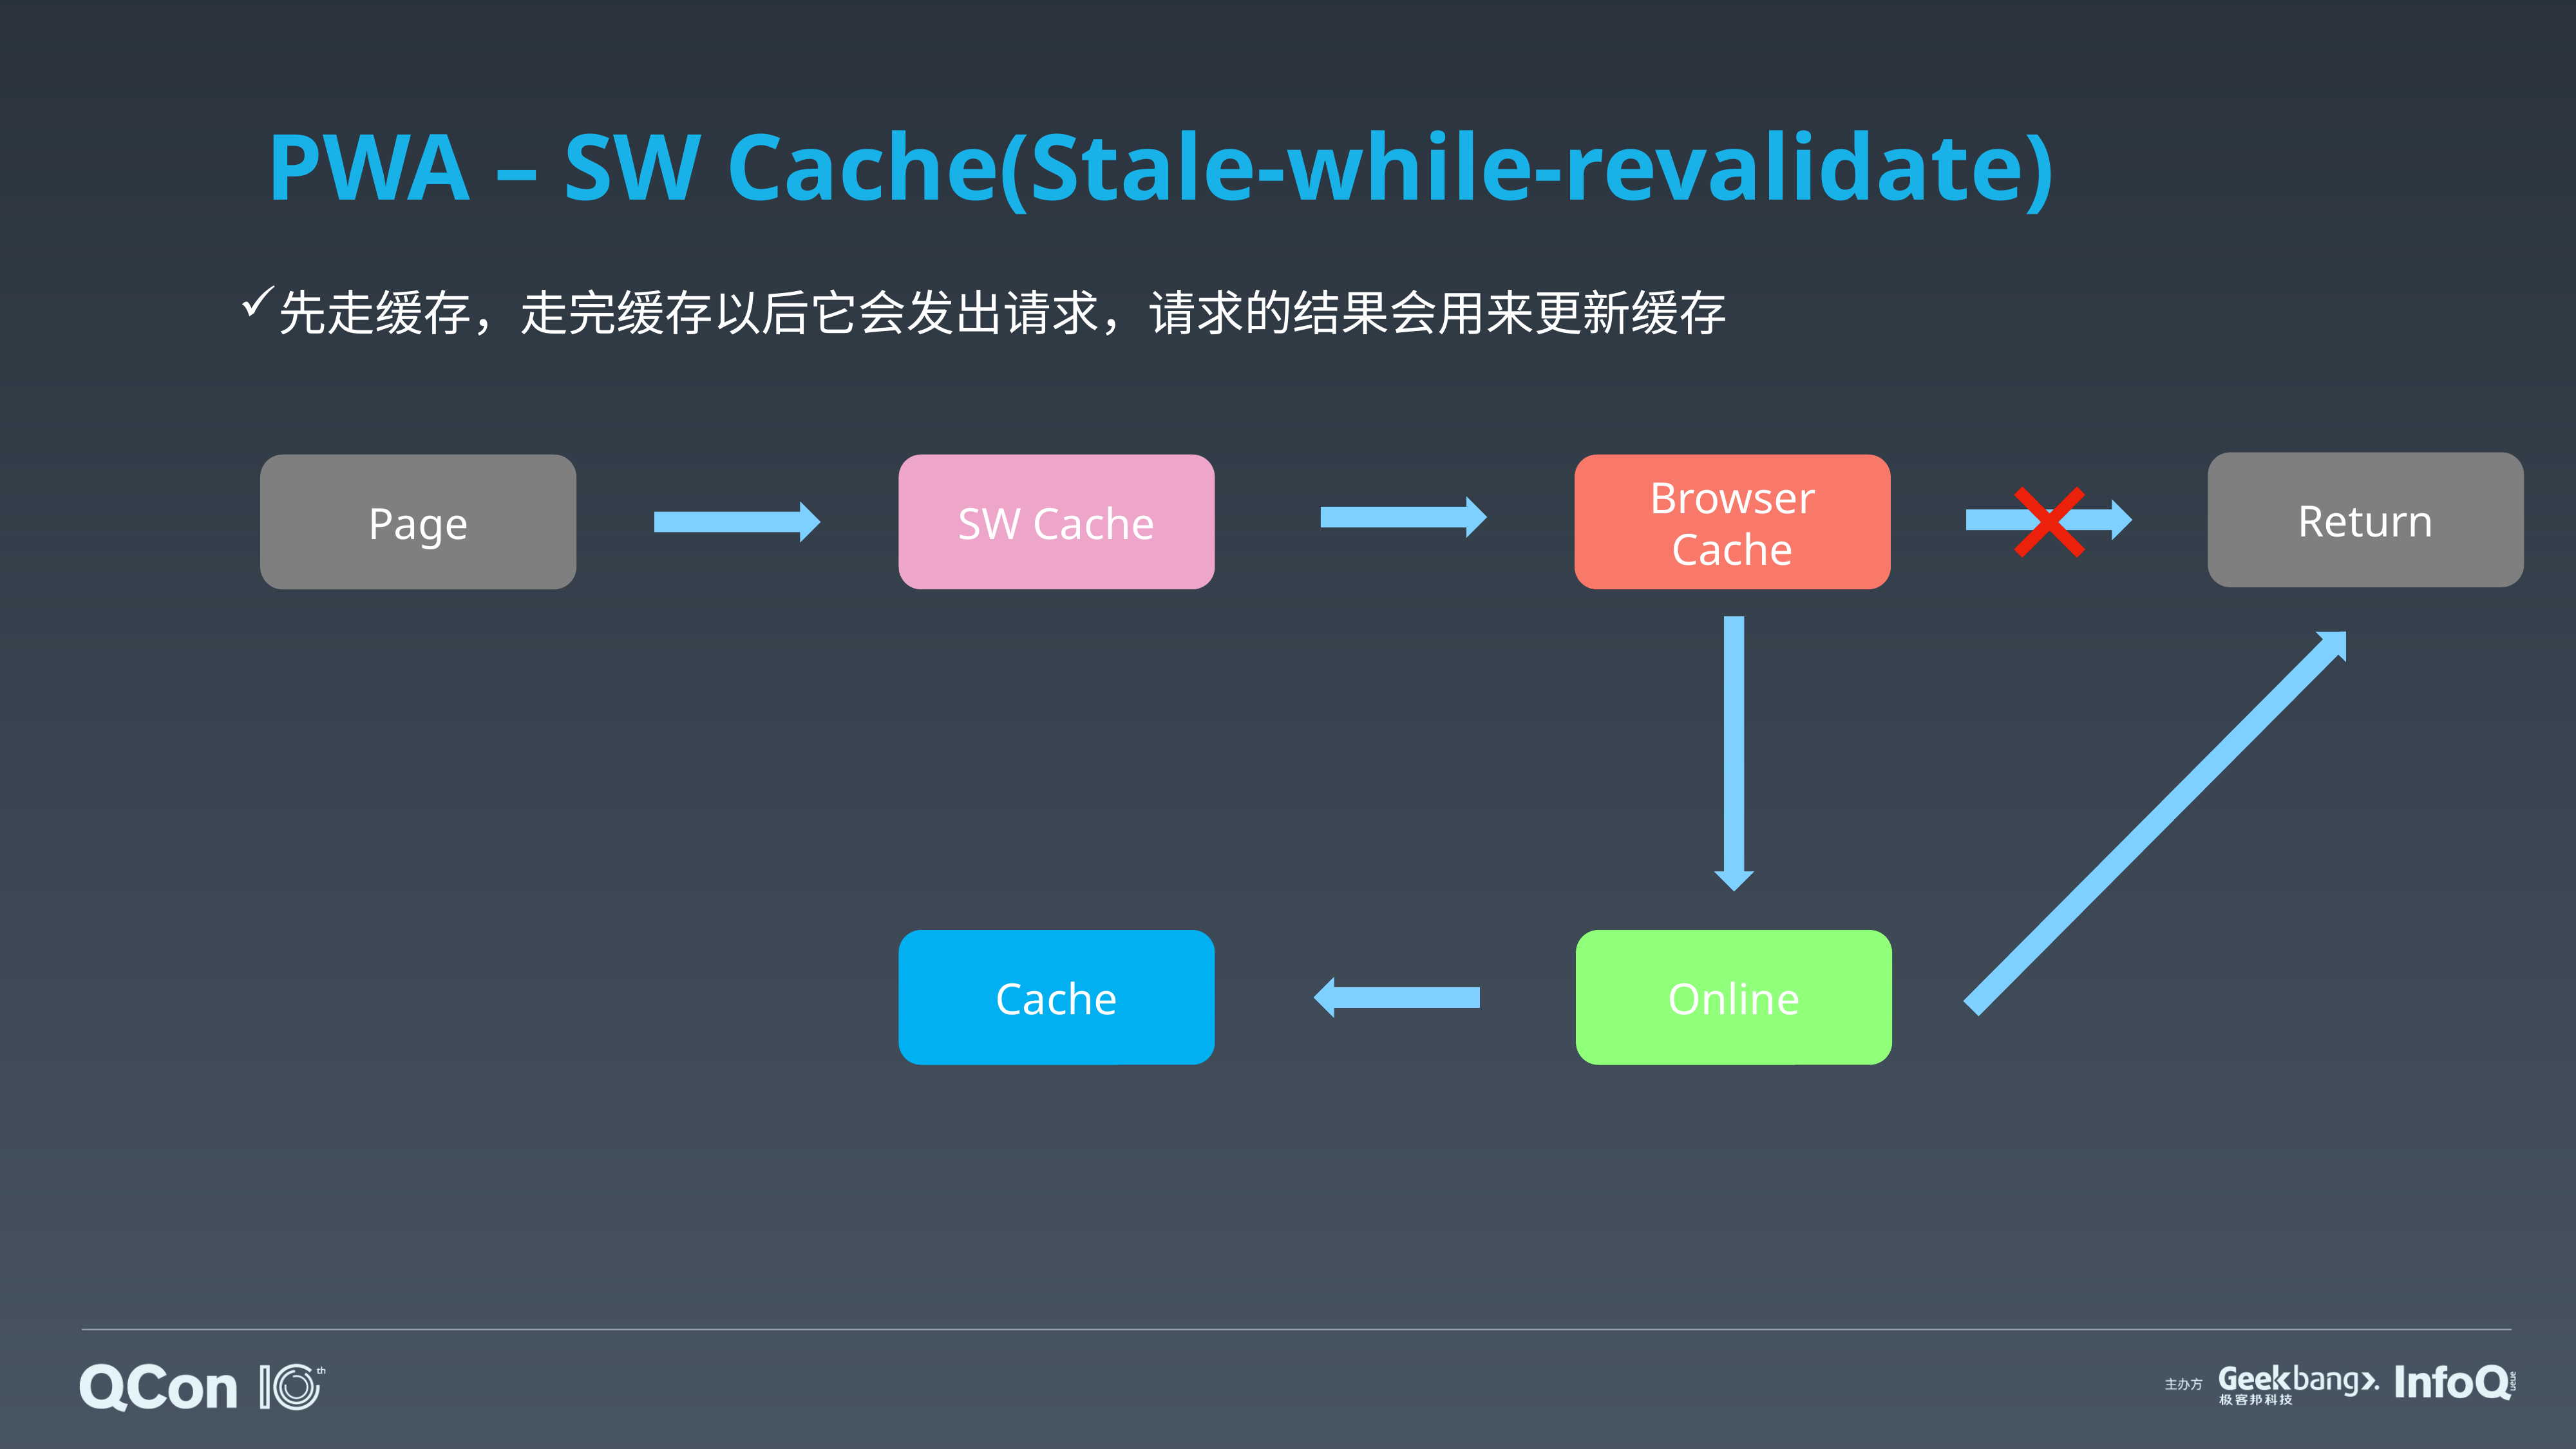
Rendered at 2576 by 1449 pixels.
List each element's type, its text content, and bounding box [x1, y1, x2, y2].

picture [0, 0, 2576, 1449]
text_box [1313, 976, 1480, 1018]
text_box Online [1576, 930, 1893, 1065]
text_box Page [260, 454, 577, 590]
text_box Cache [898, 930, 1215, 1065]
text_box [1963, 631, 2346, 1017]
text_box [654, 501, 821, 543]
text_box Browser Cache [1575, 454, 1891, 590]
text_box 先走缓存，走完缓存以后它会发出请求，请求的结果会用来更新缓存 [229, 278, 1809, 345]
text_box [1966, 509, 2000, 531]
text_box Return [2208, 452, 2524, 587]
text_box [1714, 616, 1754, 892]
title PWA – SW Cache(Stale-while-revalidate) [260, 102, 2316, 242]
text_box [1320, 496, 1488, 538]
text_box SW Cache [898, 454, 1215, 590]
text_box [2098, 499, 2133, 541]
